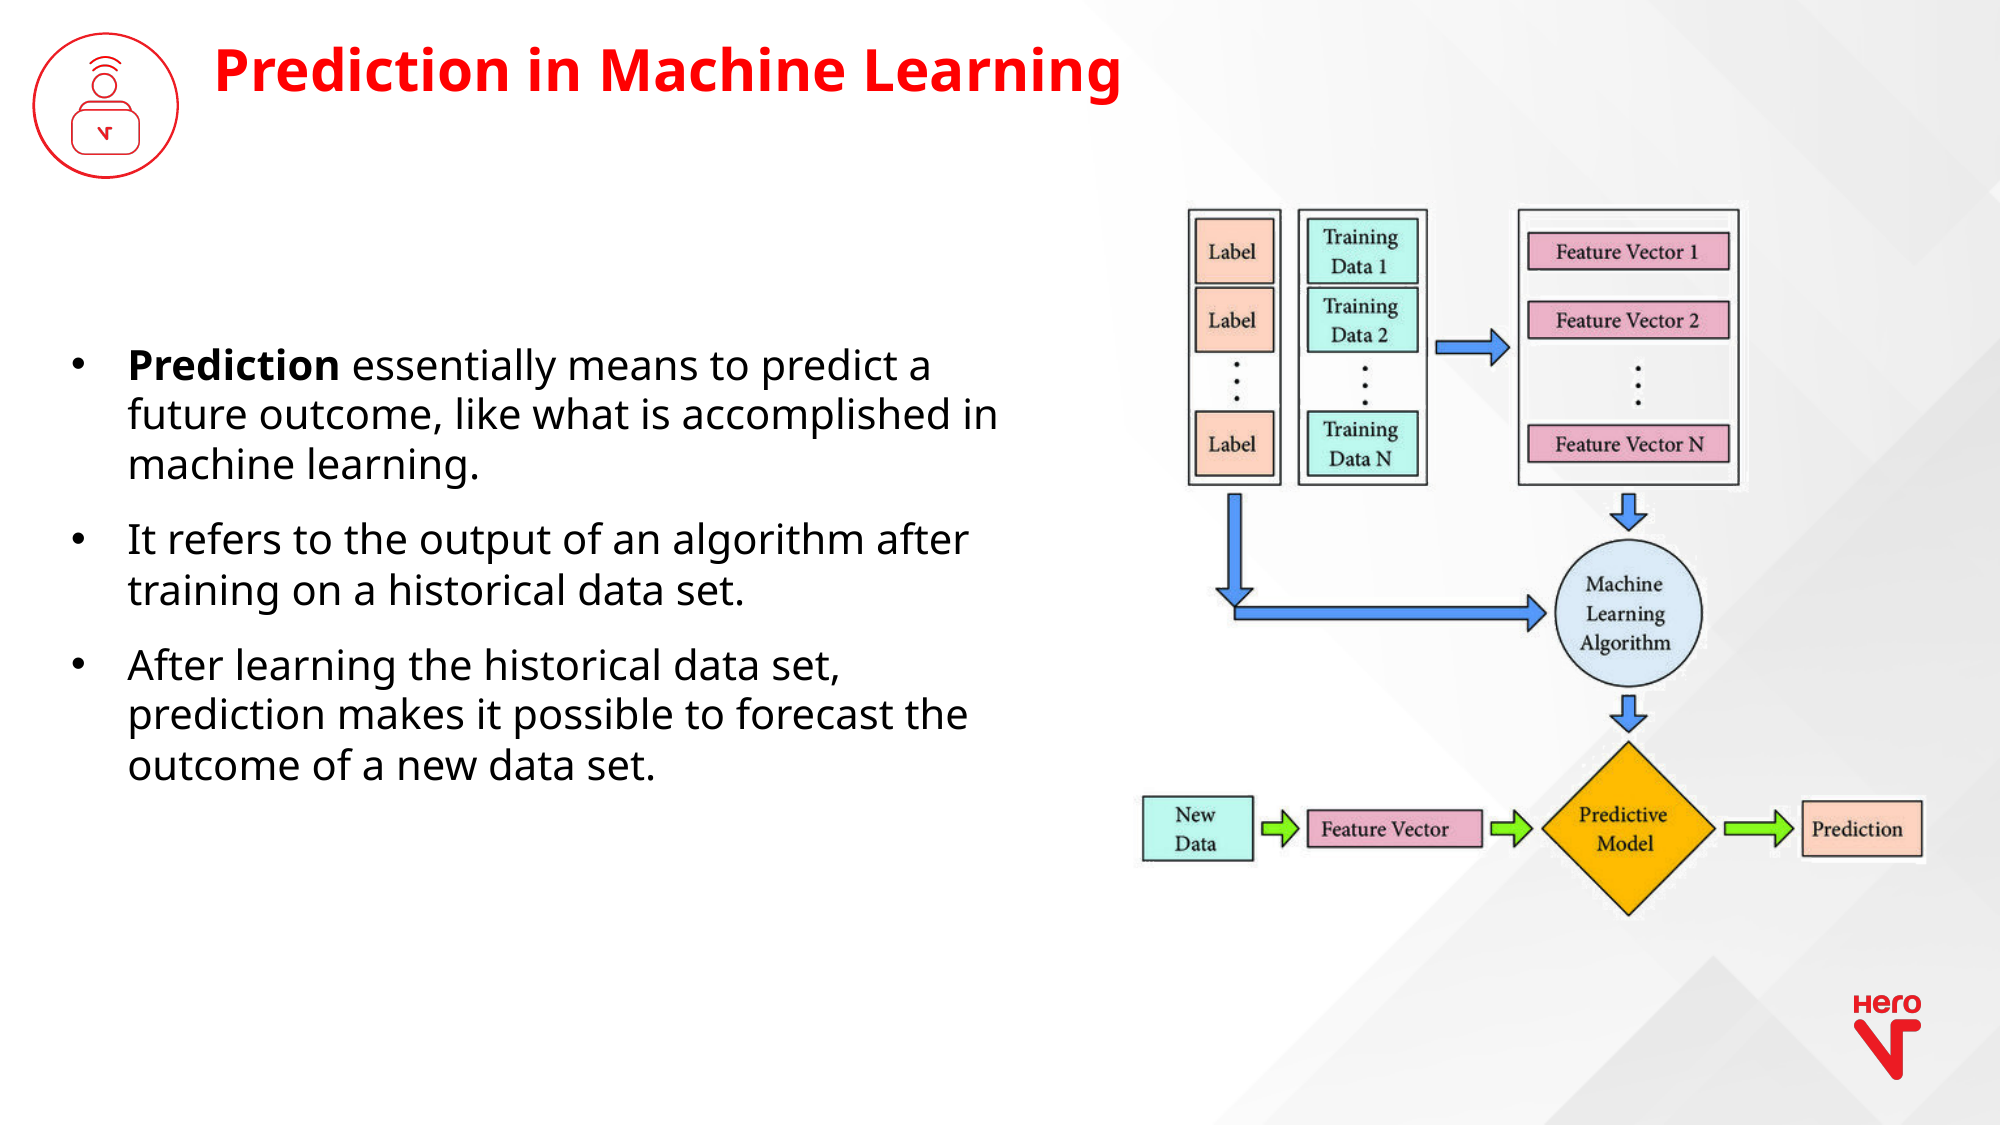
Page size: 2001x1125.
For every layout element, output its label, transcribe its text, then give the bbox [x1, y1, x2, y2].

picture [71, 56, 140, 155]
picture [1854, 995, 1921, 1080]
text_box Prediction in Machine Learning [198, 18, 1877, 119]
picture [1102, 169, 1963, 958]
text_box Prediction essentially means to predict a future outcome, like what is accomplished in machine learning. It refers to the output of an algorithm after training on a historical data set. After learning the historical data set, prediction makes it possible to forecast the outcome of a new data set. [37, 323, 1050, 804]
